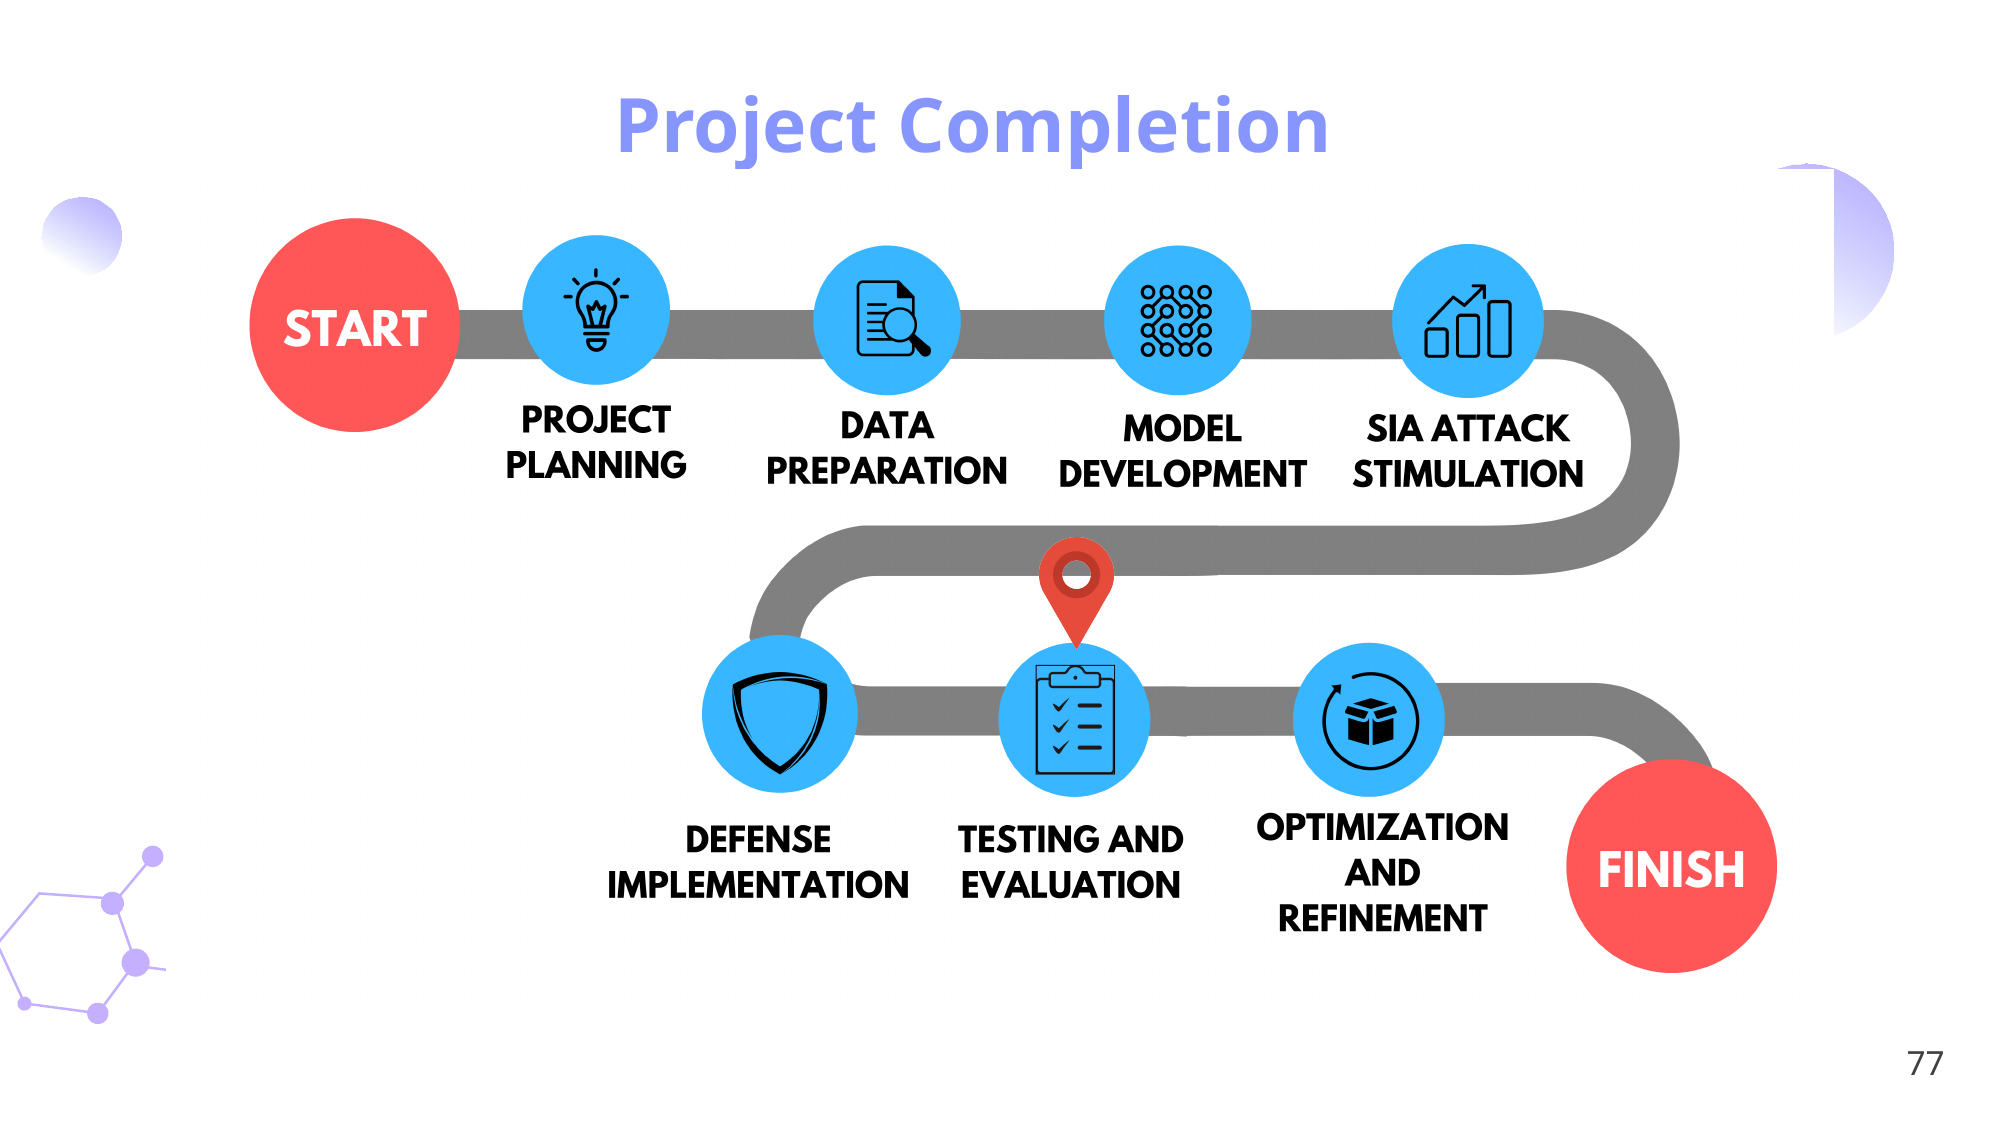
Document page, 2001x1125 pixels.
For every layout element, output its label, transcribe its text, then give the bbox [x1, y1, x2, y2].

picture [166, 169, 1834, 1015]
text_box [1776, 163, 1894, 336]
text_box [41, 197, 121, 276]
text_box Project Completion [524, 70, 1422, 169]
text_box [0, 841, 263, 1029]
